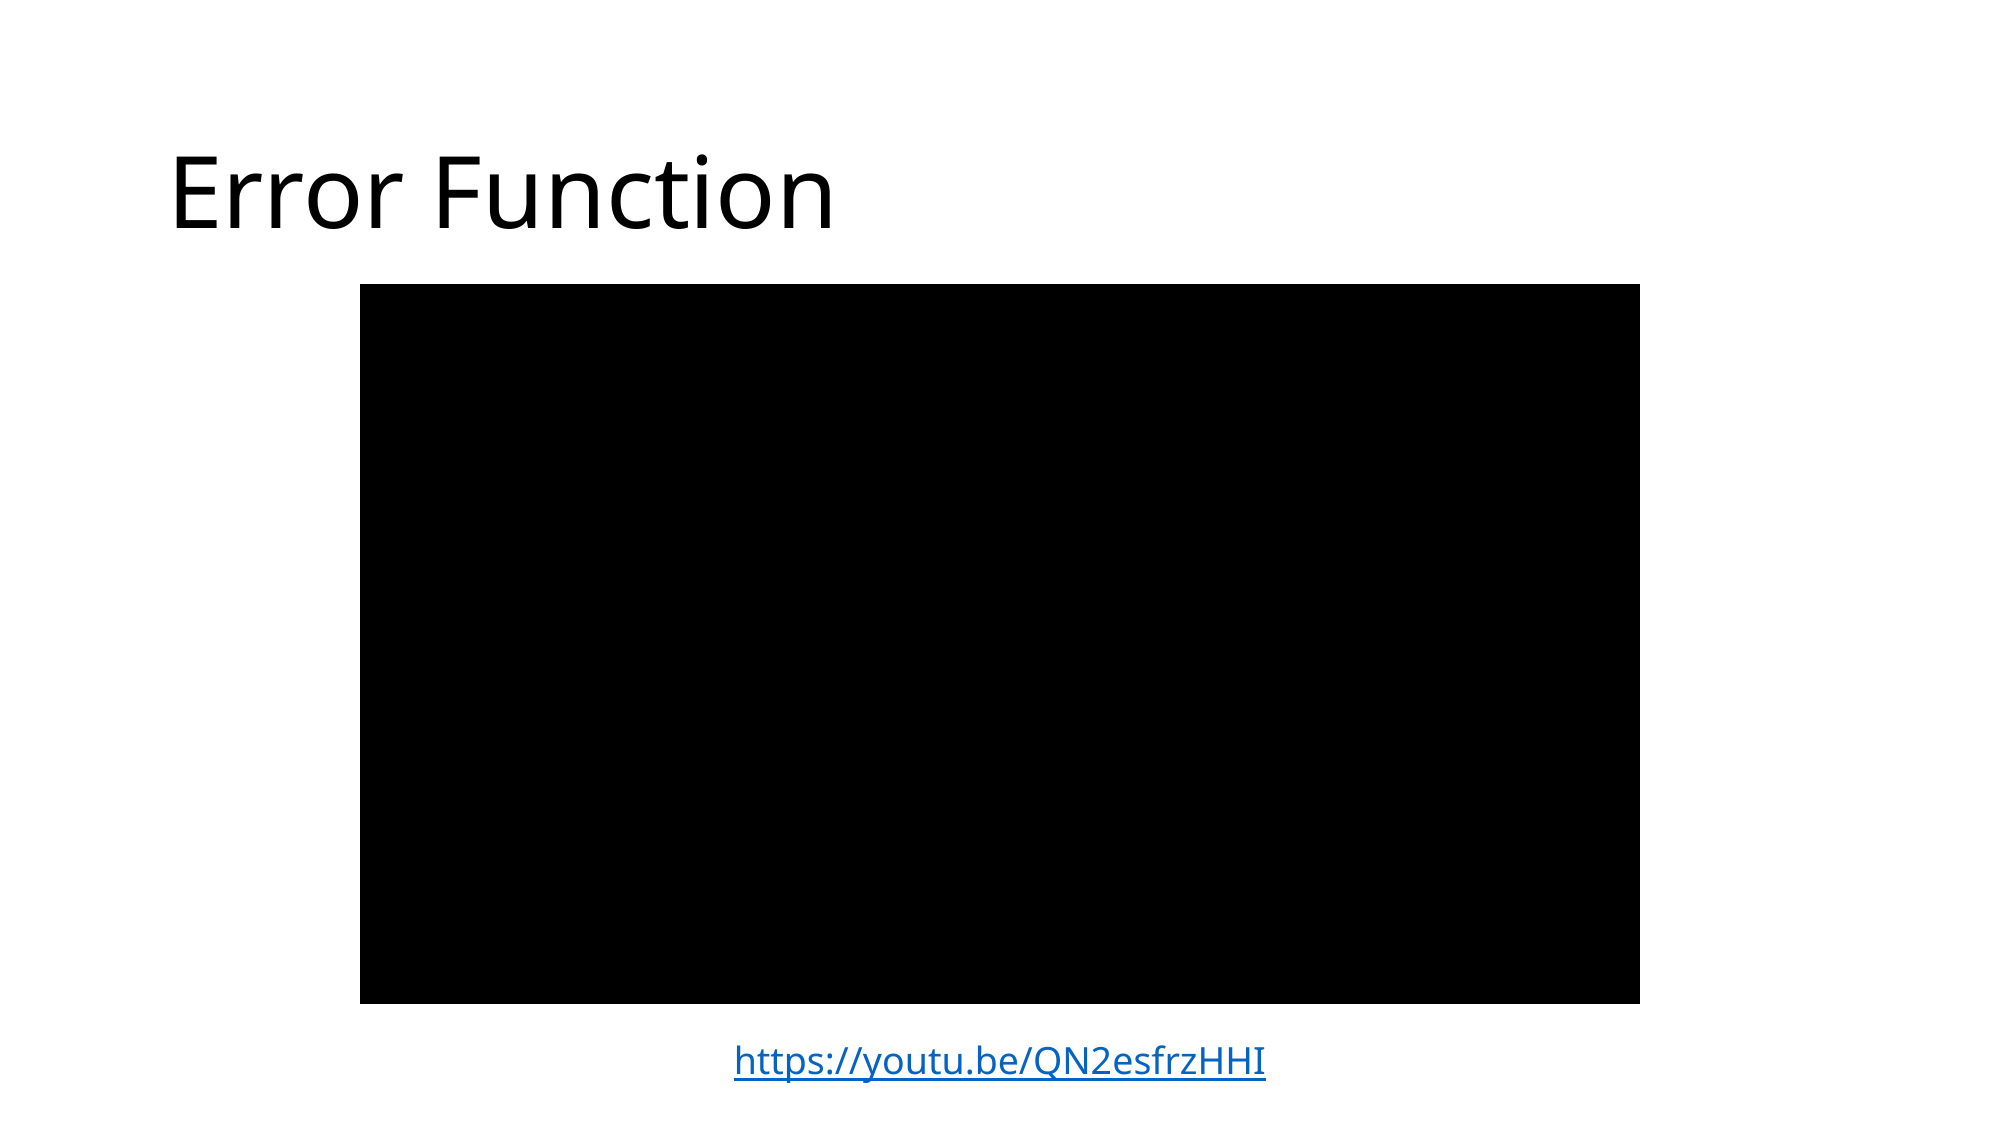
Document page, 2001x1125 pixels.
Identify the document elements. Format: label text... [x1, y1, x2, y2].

text_box https://youtu.be/QN2esfrzHHI [500, 1030, 1500, 1096]
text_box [359, 283, 1641, 1005]
text_box Error Function [152, 120, 1861, 256]
